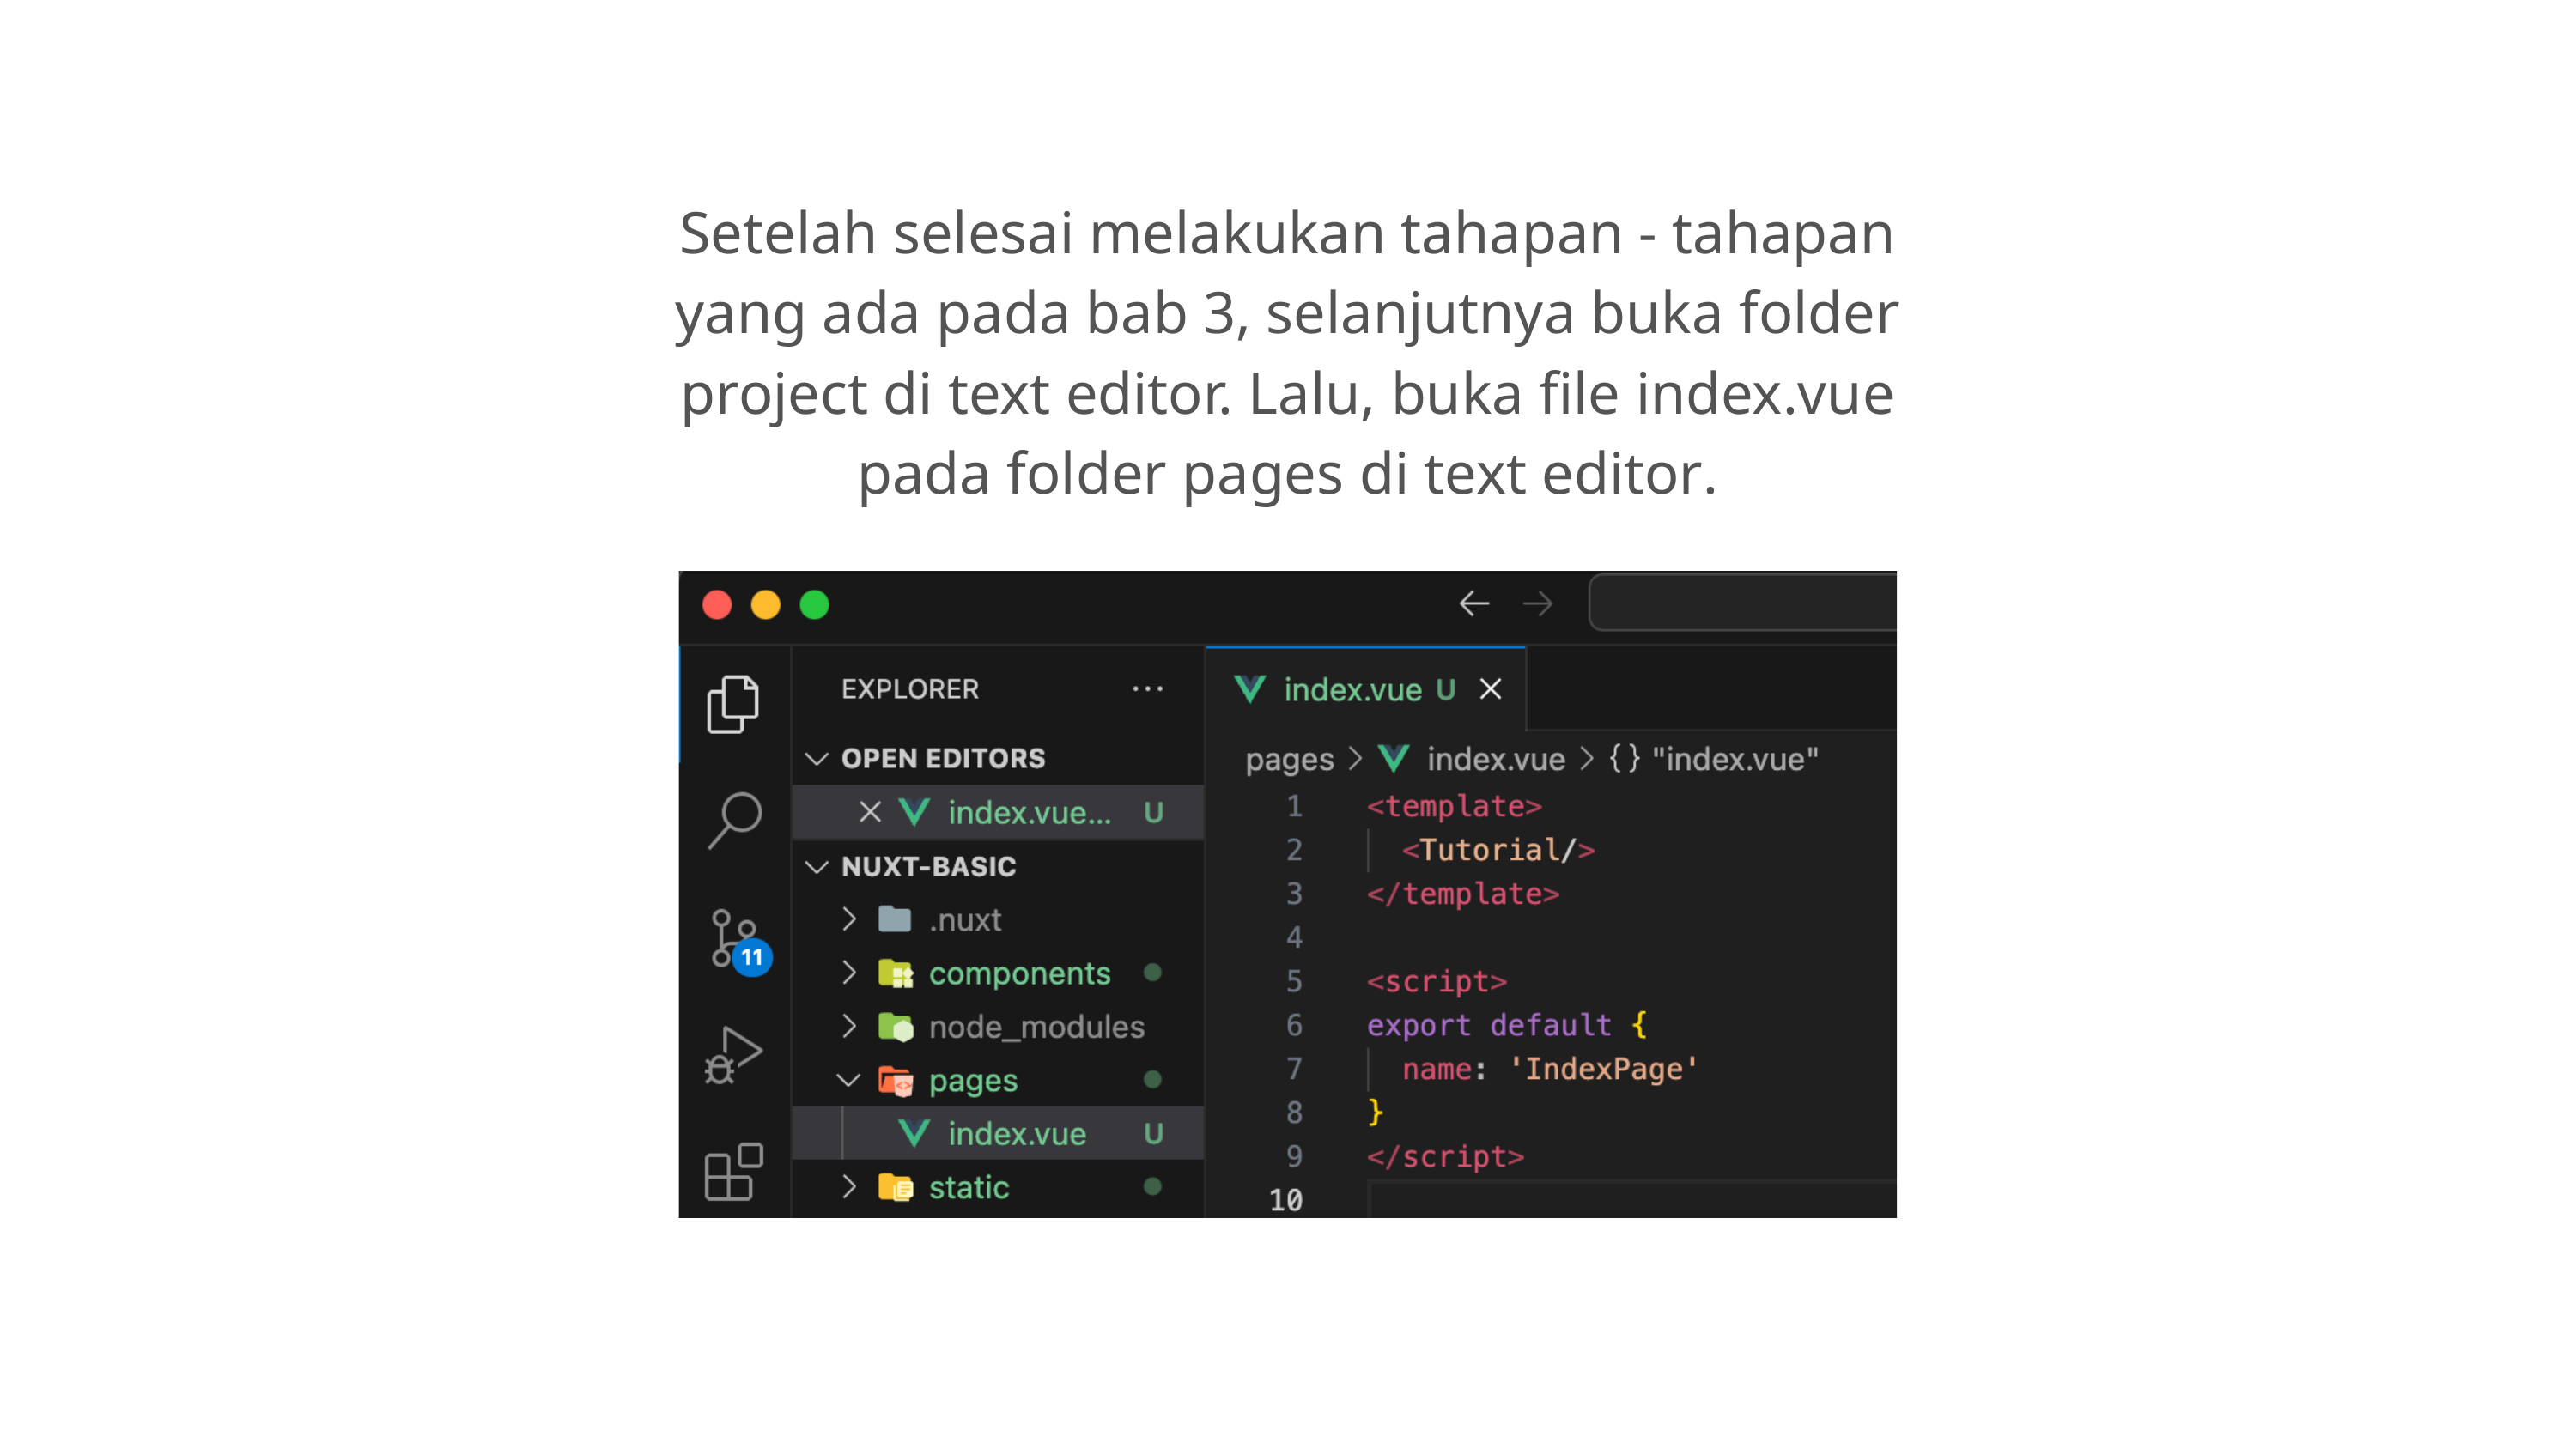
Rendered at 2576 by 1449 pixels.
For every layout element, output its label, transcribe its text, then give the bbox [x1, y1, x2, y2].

text_box Setelah selesai melakukan tahapan - tahapan yang ada pada bab 3, selanjutnya buka folder project di text editor. Lalu, buka file index.vue pada folder pages di text editor. [659, 185, 1917, 506]
text_box [678, 571, 1898, 1218]
